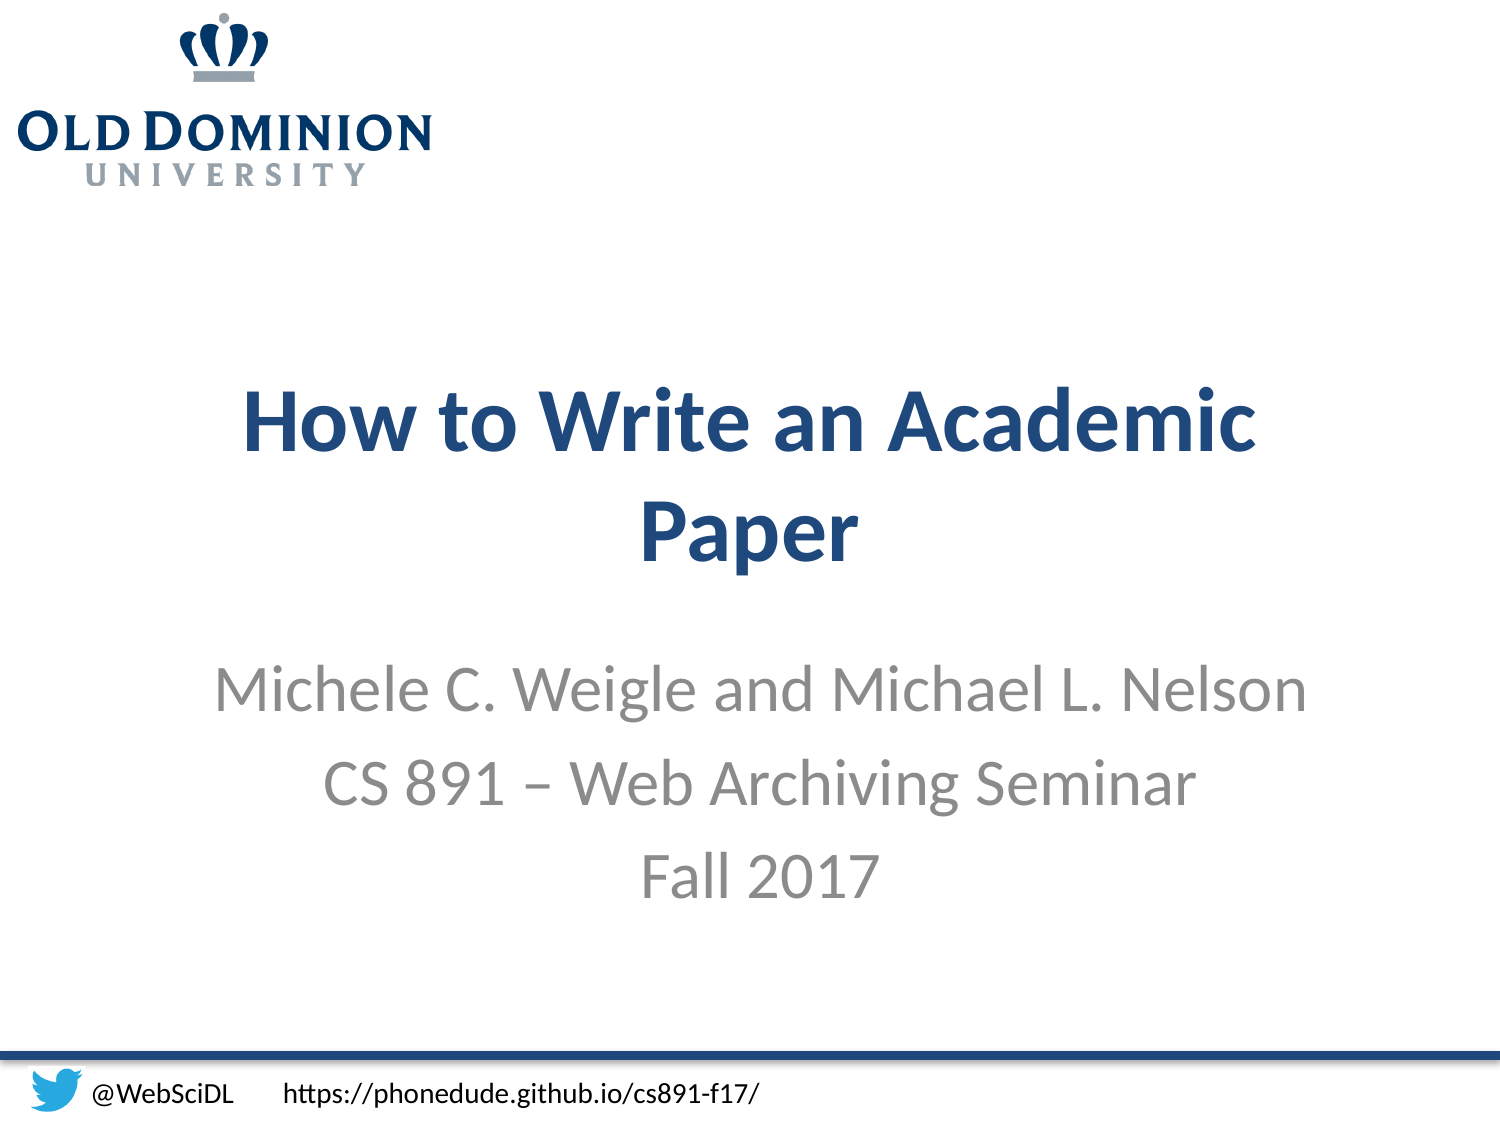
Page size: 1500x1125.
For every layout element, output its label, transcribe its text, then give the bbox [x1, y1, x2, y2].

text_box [9, 1066, 251, 1118]
subtitle Michele C. Weigle and Michael L. Nelson CS 891 – Web Archiving Seminar Fall 2017 [173, 637, 1349, 925]
text_box https://phonedude.github.io/cs891-f17/ [268, 1066, 776, 1117]
title How to Write an Academic Paper [112, 349, 1388, 591]
picture [18, 13, 432, 187]
